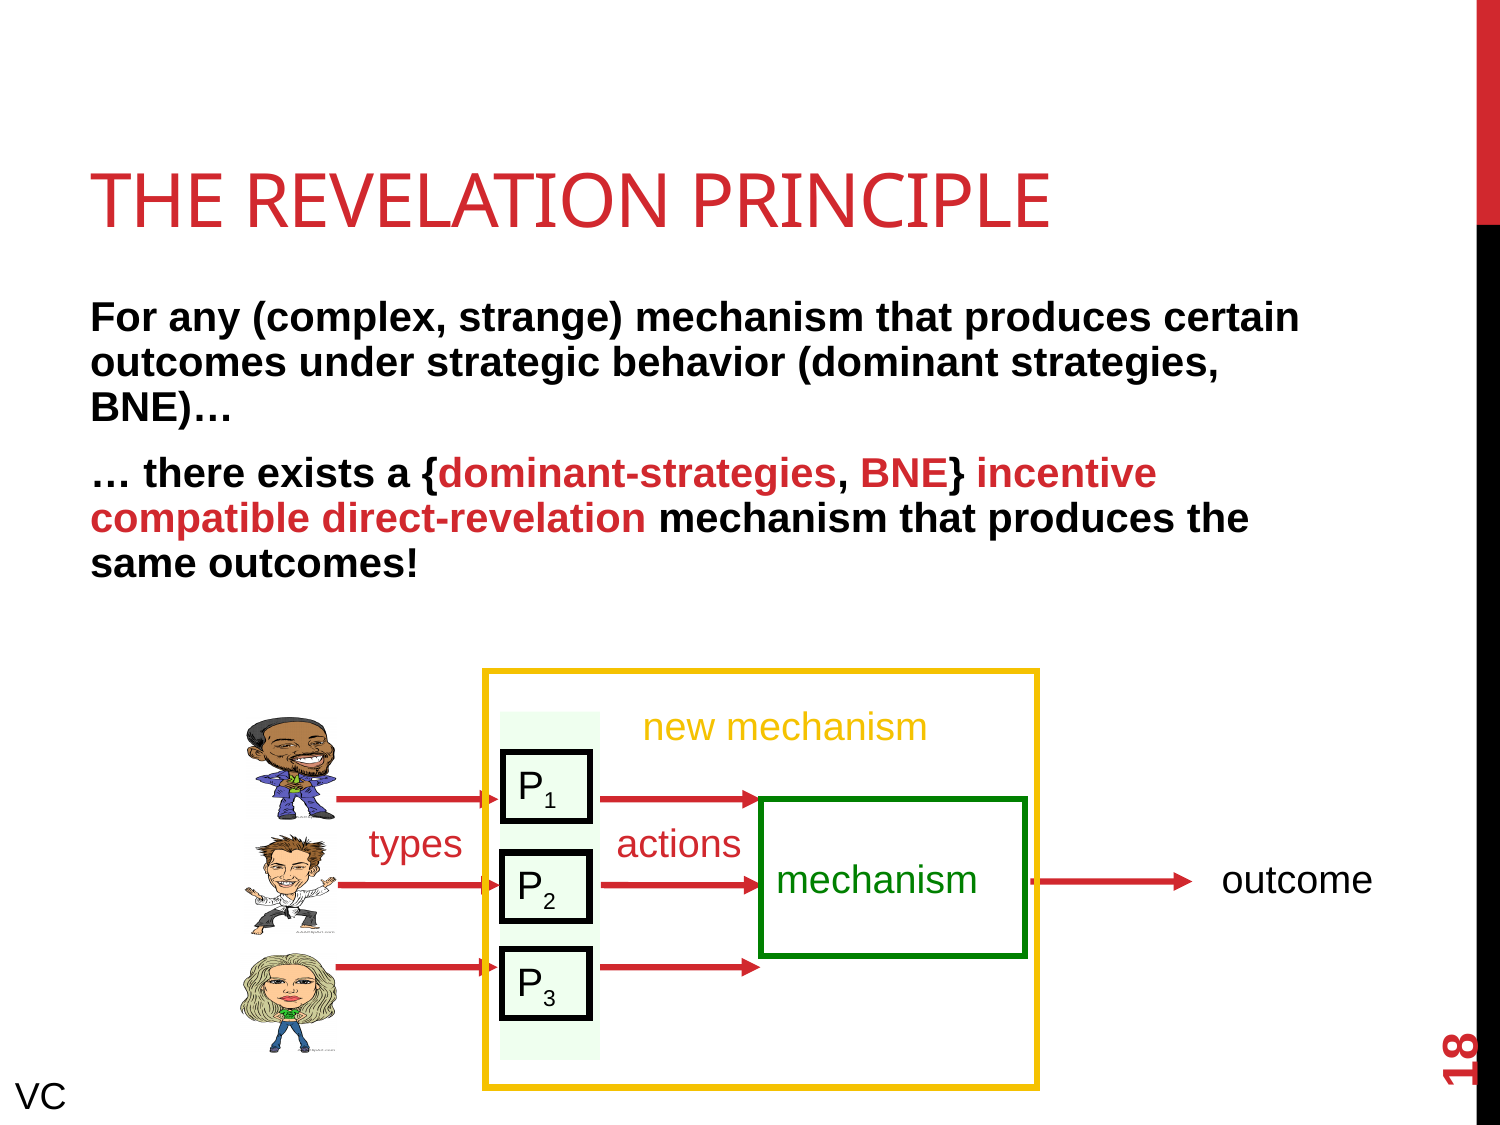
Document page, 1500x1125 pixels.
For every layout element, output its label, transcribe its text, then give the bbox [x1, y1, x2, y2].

text_box [1046, 875, 1193, 888]
slide_number 18 [1427, 887, 1488, 1104]
title The revelation principle [75, 25, 1289, 250]
text_box VC [0, 1064, 84, 1125]
list For any (complex, strange) mechanism that produces certain outcomes under strategic behavior (dominant strategies, BNE)… … there exists a {dominant-strategies, BNE} incentive compatible direct-revelation mechanism that produces the same outcomes! [75, 287, 1325, 1005]
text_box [485, 670, 1038, 1088]
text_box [239, 717, 483, 1053]
text_box outcome [1206, 846, 1389, 909]
